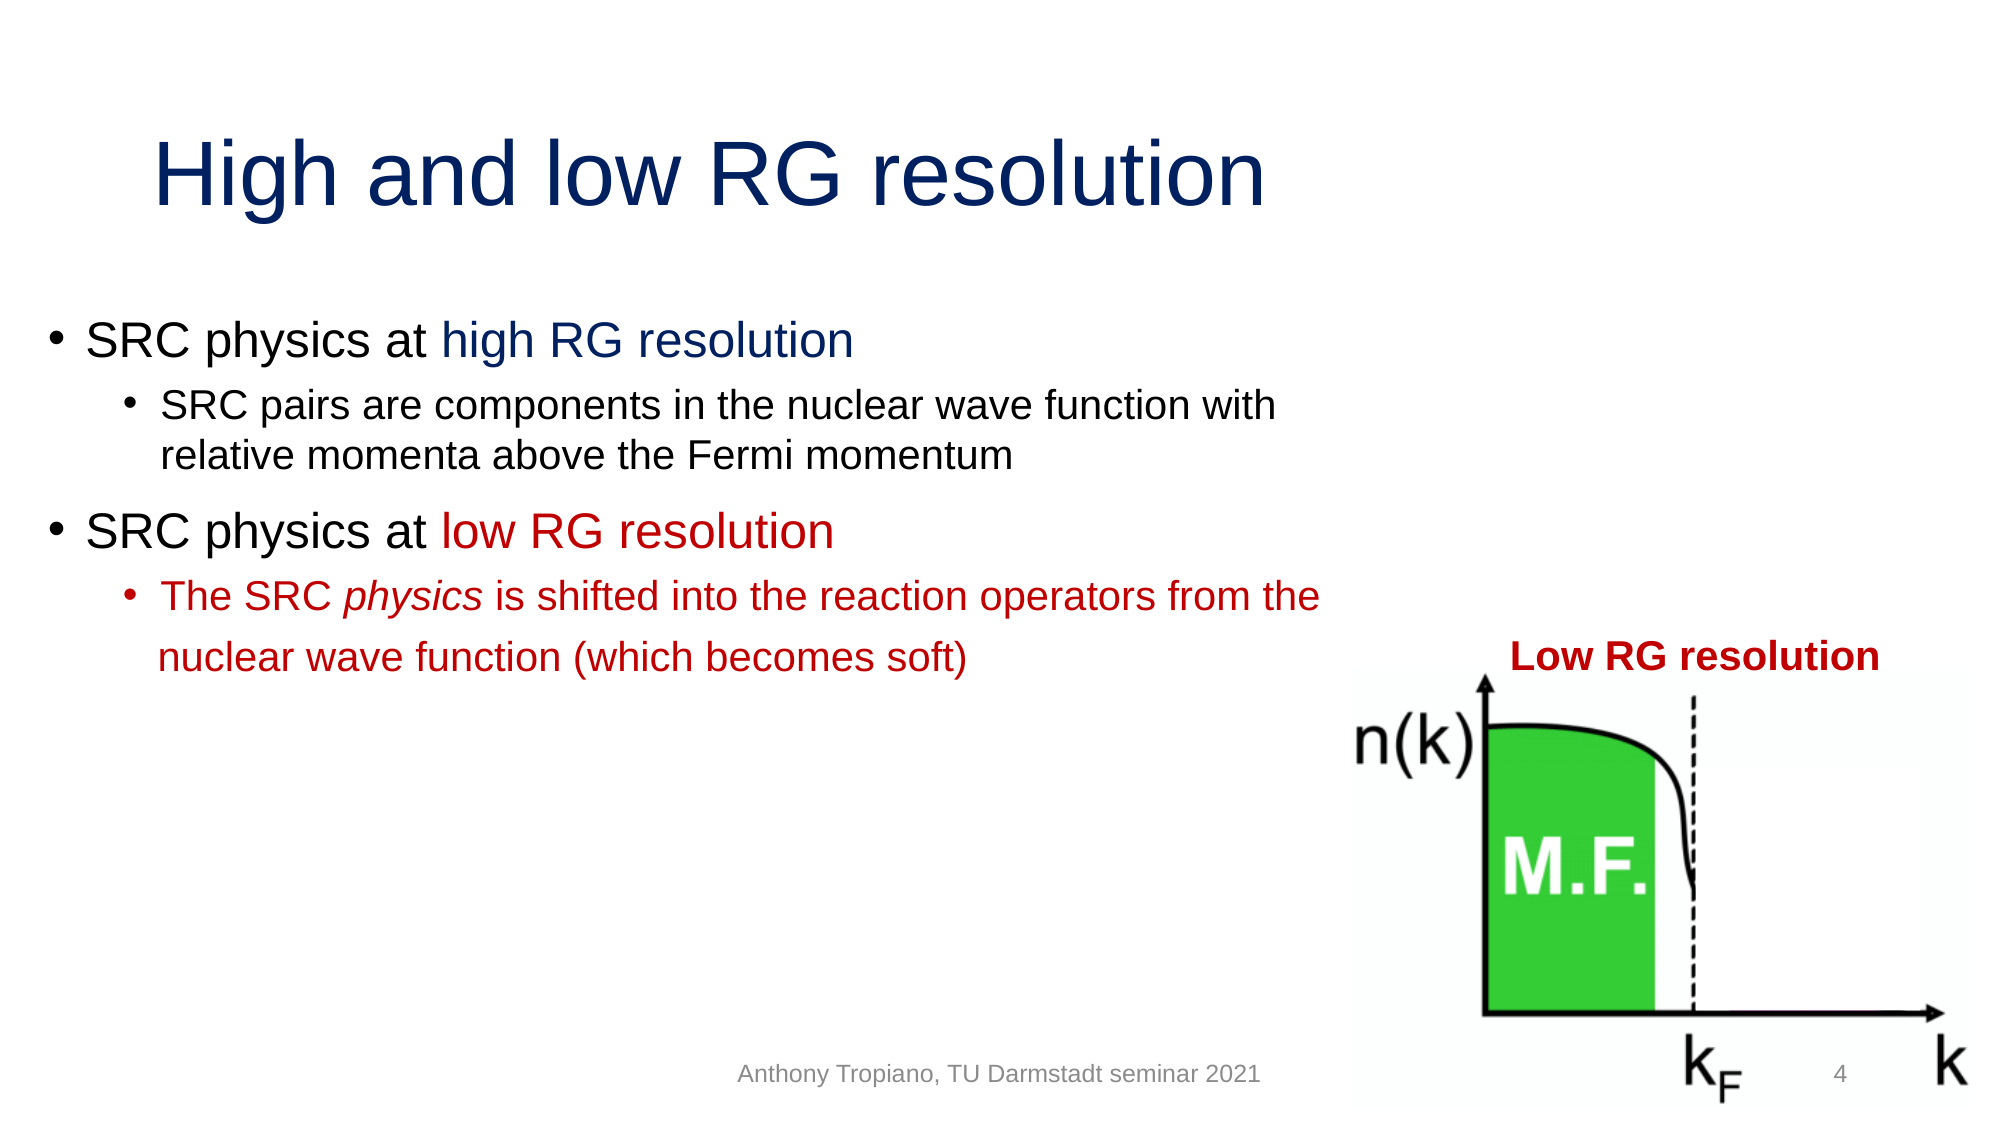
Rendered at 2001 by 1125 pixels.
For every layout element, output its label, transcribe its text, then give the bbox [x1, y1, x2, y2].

picture [1337, 656, 1986, 1125]
footer Anthony Tropiano, TU Darmstadt seminar 2021 [662, 1042, 1337, 1103]
title High and low RG resolution [137, 59, 1863, 278]
list SRC physics at high RG resolution SRC pairs are components in the nuclear wave function with relative momenta above the Fermi momentum SRC physics at low RG resolution The SRC physics is shifted into the reaction operators from the nuclear wave function (which becomes soft) [33, 299, 1413, 1014]
text_box Low RG resolution [1495, 621, 1896, 656]
